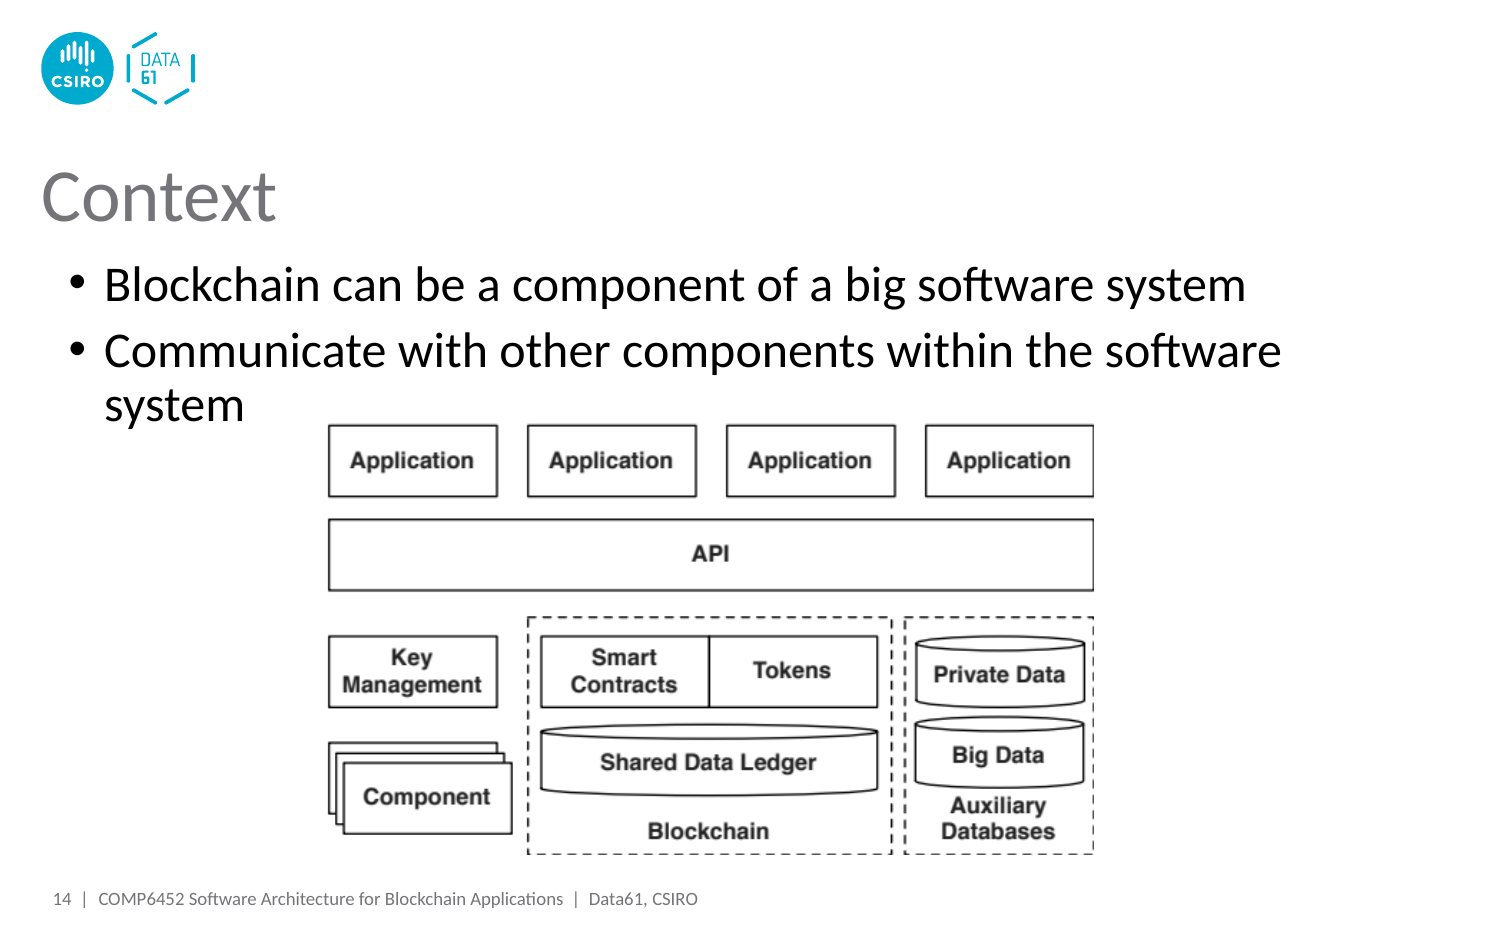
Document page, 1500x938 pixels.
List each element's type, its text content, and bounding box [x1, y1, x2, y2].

footer COMP6452 Software Architecture for Blockchain Applications | Data61, CSIRO [98, 889, 1097, 907]
slide_number 14 | [41, 889, 89, 907]
picture [324, 421, 1095, 855]
title Context [41, 146, 1459, 264]
list Blockchain can be a component of a big software system Communicate with other components within the software system [68, 257, 1397, 765]
